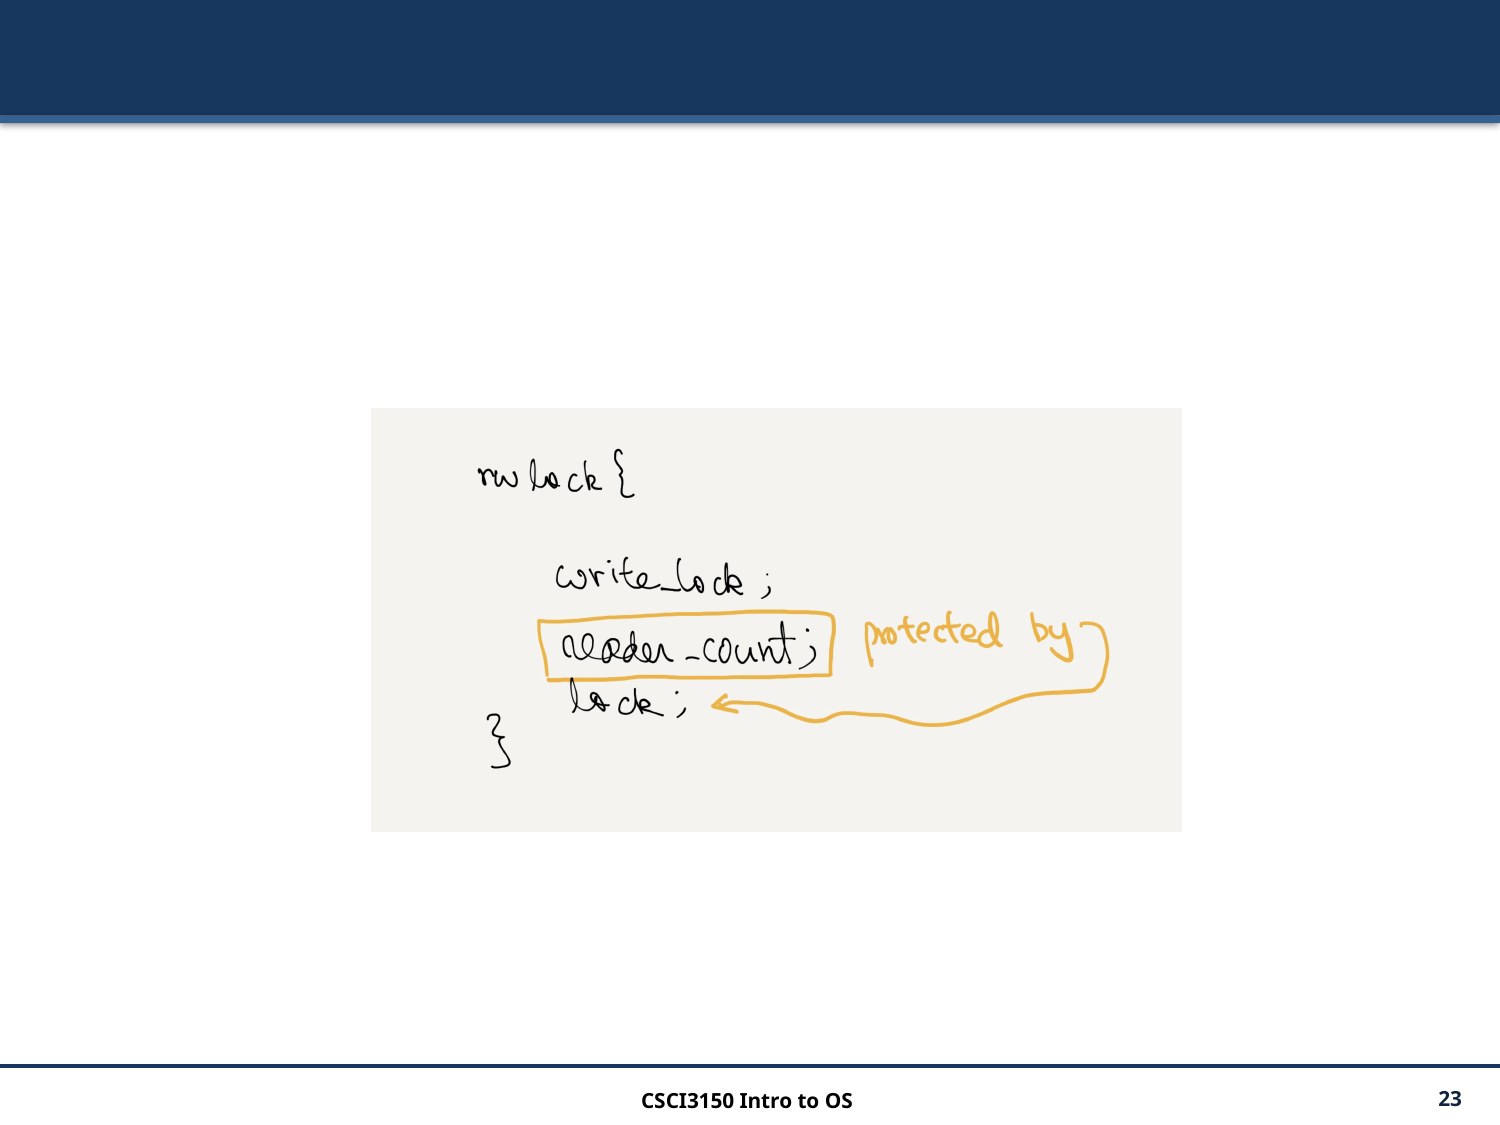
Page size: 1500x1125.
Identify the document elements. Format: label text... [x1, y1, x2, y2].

footer CSCI3150 Intro to OS [497, 1079, 997, 1117]
slide_number 23 [1306, 1081, 1483, 1118]
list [371, 408, 1182, 832]
